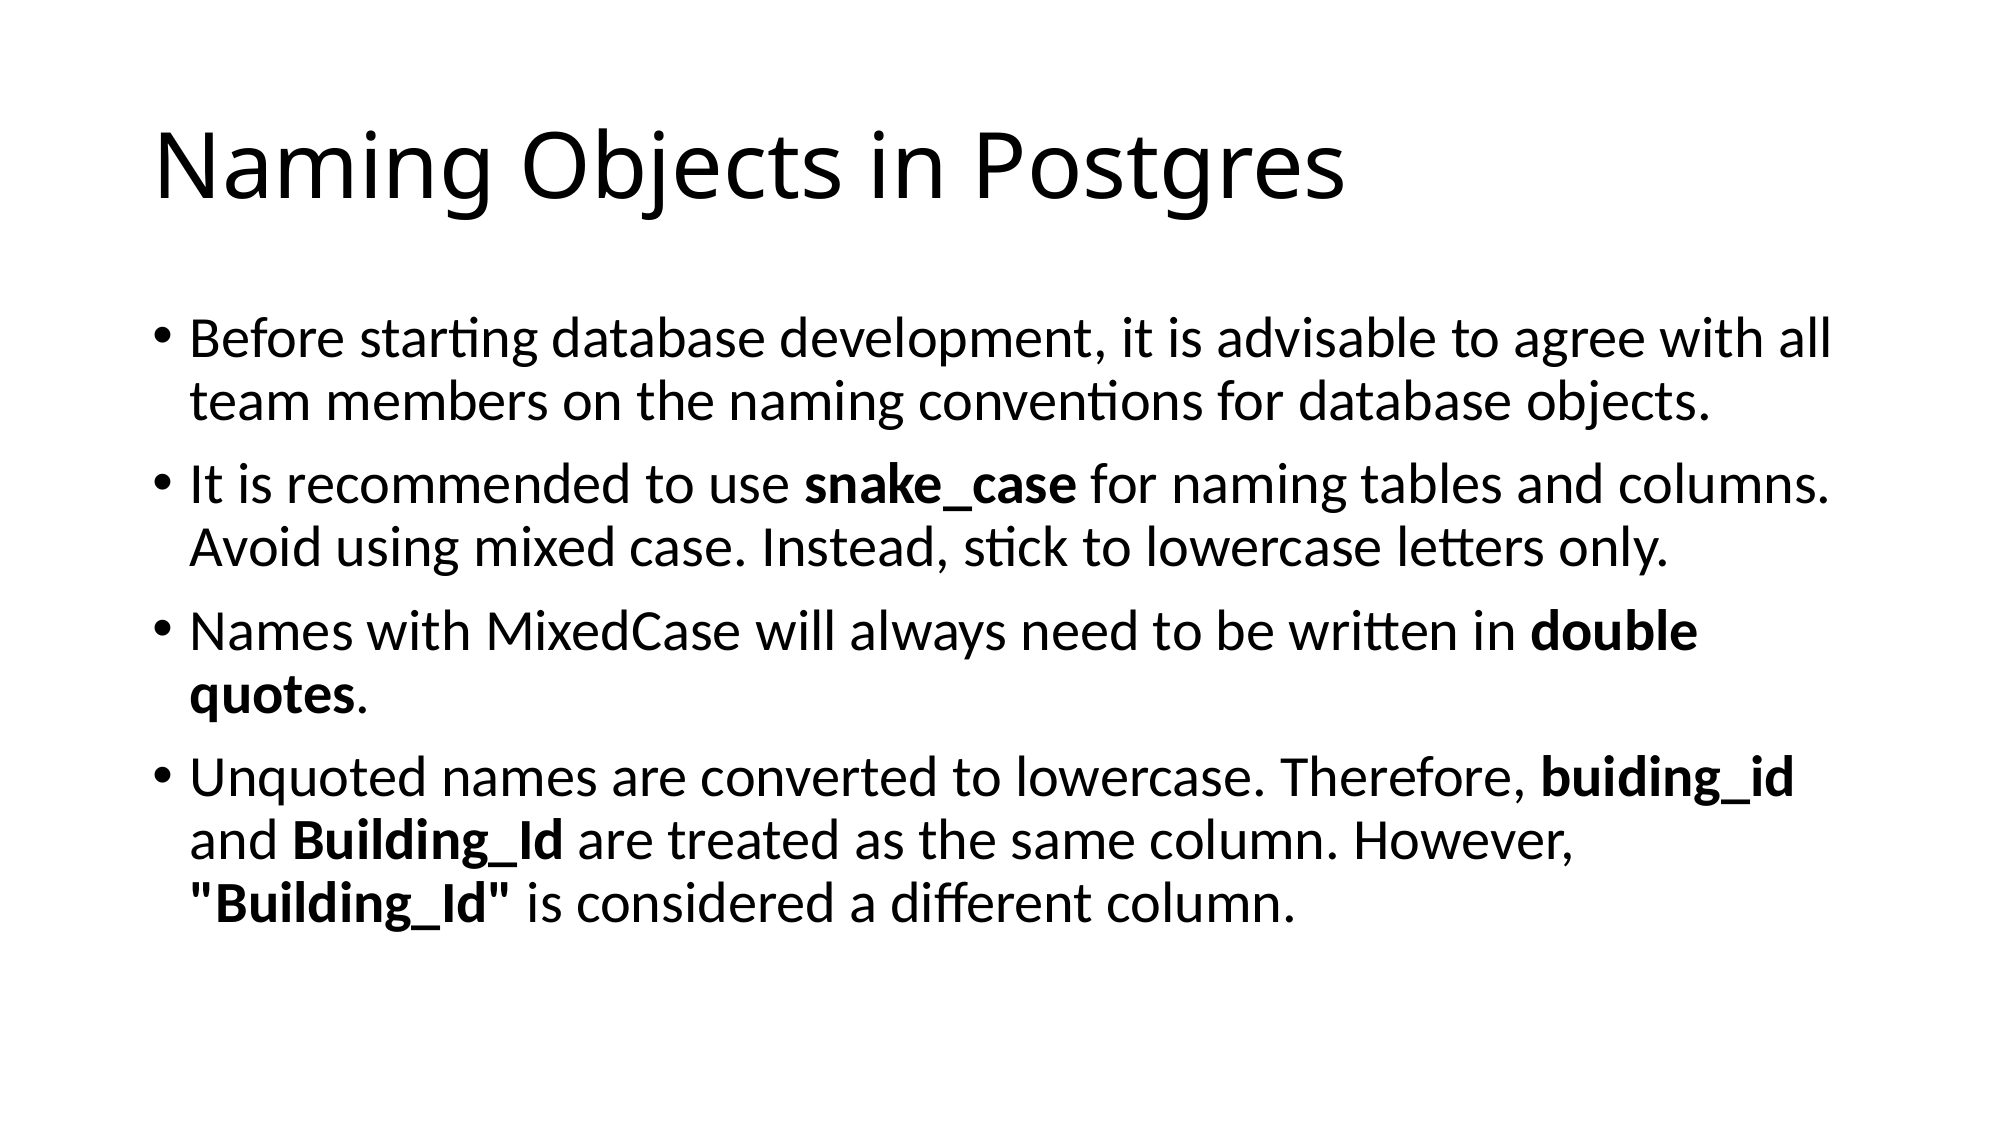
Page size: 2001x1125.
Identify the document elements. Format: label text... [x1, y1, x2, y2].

title Naming Objects in Postgres [137, 59, 1863, 278]
list Before starting database development, it is advisable to agree with all team members on the naming conventions for database objects. It is recommended to use snake_case for naming tables and columns. Avoid using mixed case. Instead, stick to lowercase letters only. Names with MixedCase will always need to be written in double quotes. Unquoted names are converted to lowercase. Therefore, buiding_id and Building_Id are treated as the same column. However, "Building_Id" is considered a different column. [137, 299, 1863, 1094]
